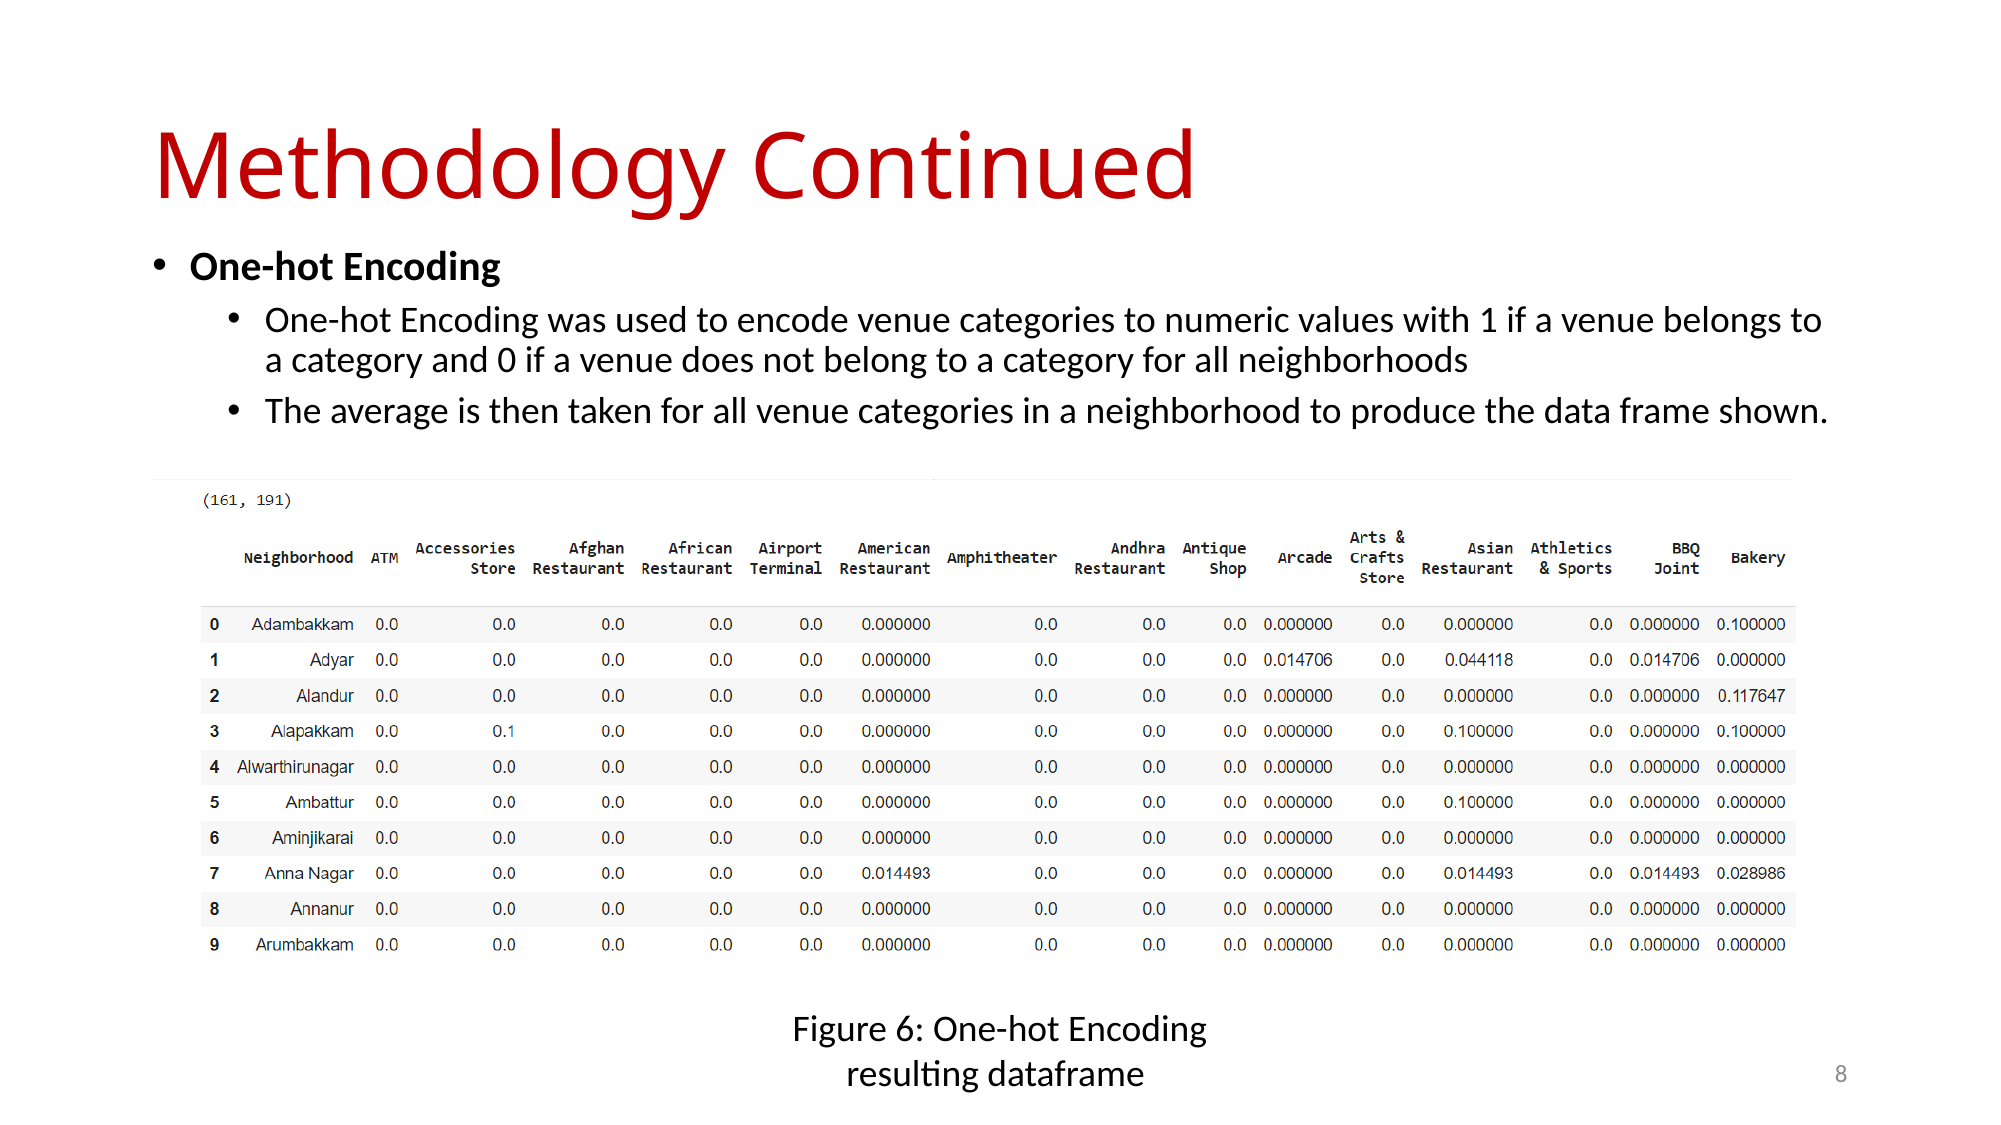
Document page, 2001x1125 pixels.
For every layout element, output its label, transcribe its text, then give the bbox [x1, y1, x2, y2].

text_box Figure 6: One-hot Encoding resulting dataframe [746, 996, 1254, 1102]
list One-hot Encoding One-hot Encoding was used to encode venue categories to numeric values with 1 if a venue belongs to a category and 0 if a venue does not belong to a category for all neighborhoods The average is then taken for all venue categories in a neighborhood to produce the data frame shown. [137, 236, 1863, 951]
picture [152, 479, 1796, 975]
slide_number 7 [1412, 1042, 1863, 1103]
title Methodology Continued [137, 59, 1863, 236]
